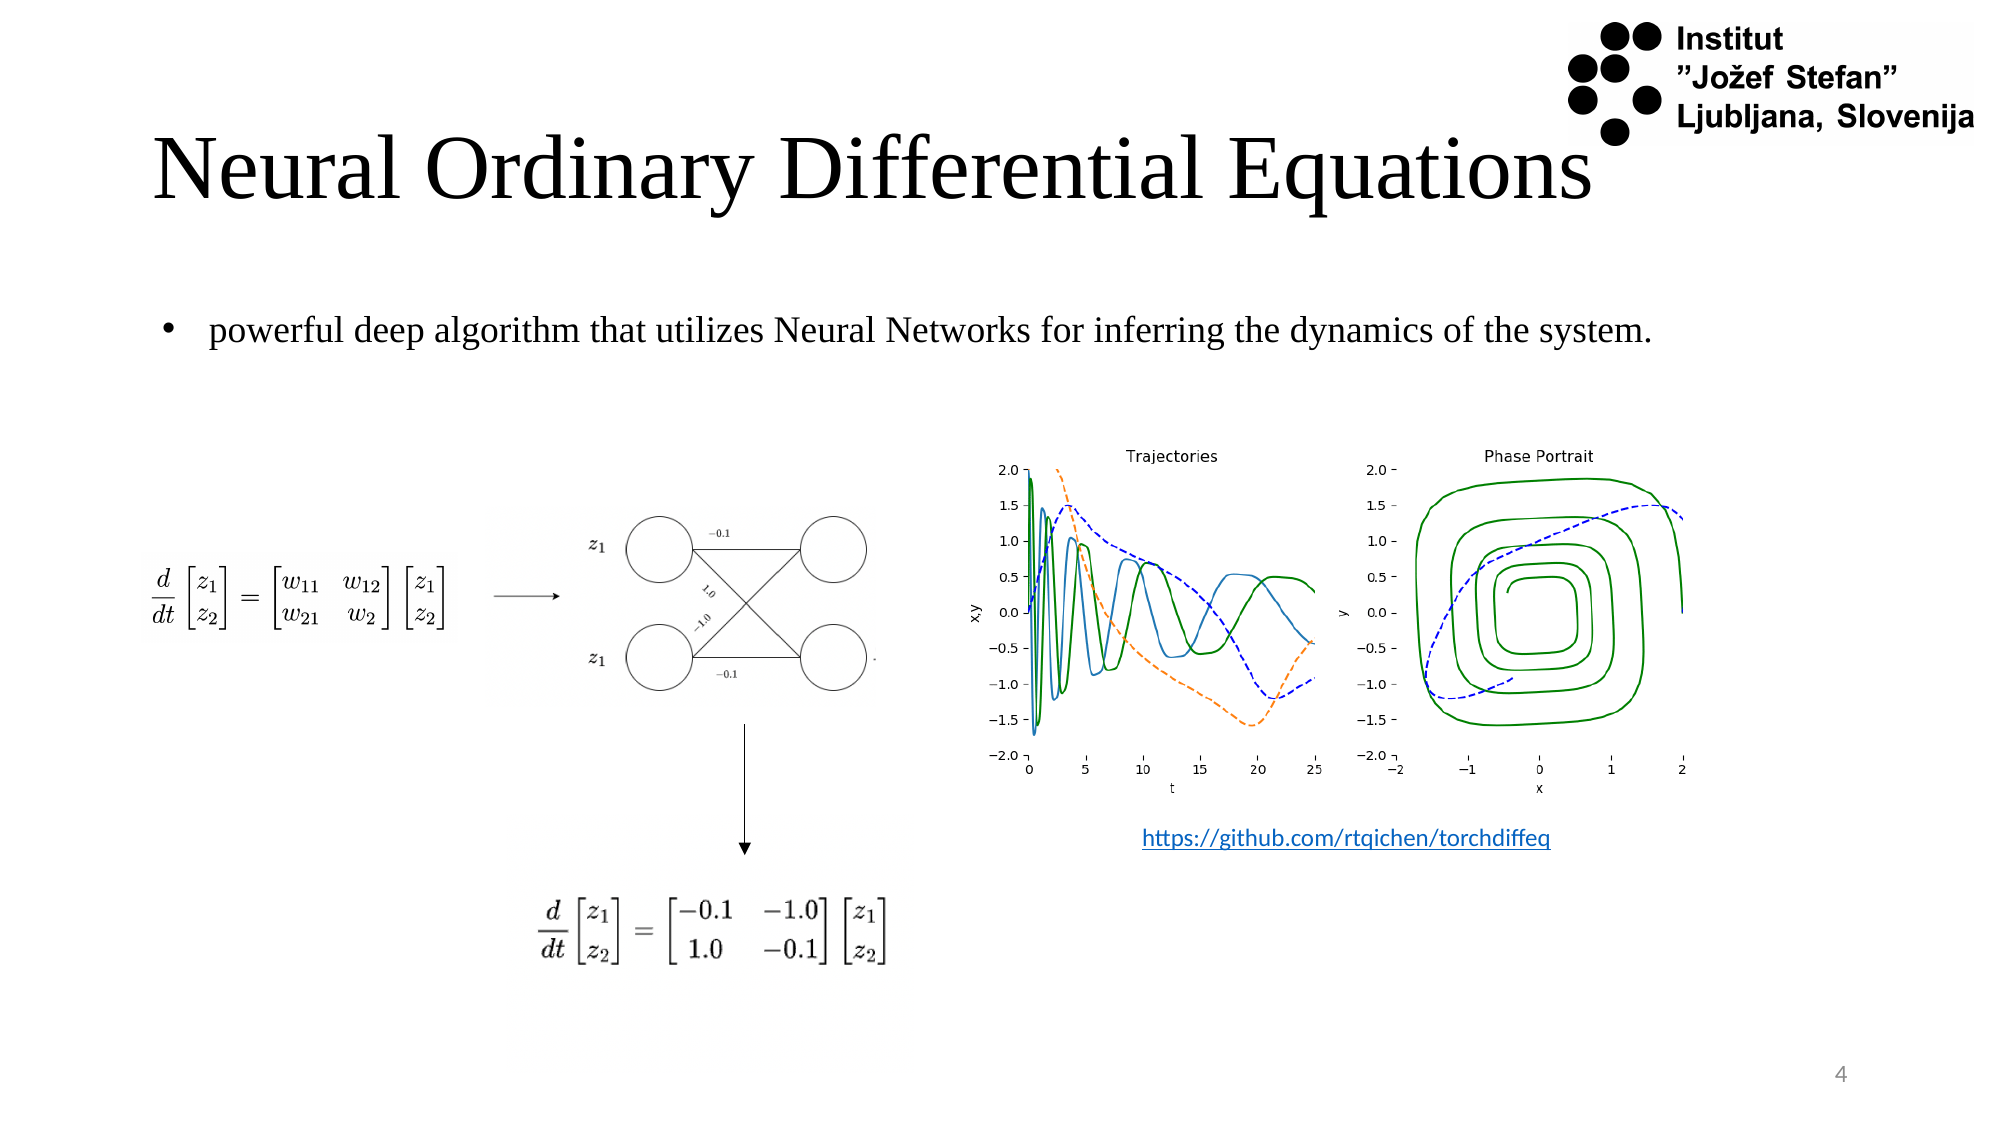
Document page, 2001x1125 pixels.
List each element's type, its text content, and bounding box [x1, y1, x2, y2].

picture [1568, 22, 1974, 146]
picture [955, 436, 1700, 809]
text_box https://github.com/rtqichen/torchdiffeq [1127, 814, 1567, 860]
picture [141, 552, 458, 644]
picture [484, 506, 876, 707]
slide_number 4 [1412, 1042, 1863, 1103]
title Neural Ordinary Differential Equations [137, 59, 1863, 278]
text_box powerful deep algorithm that utilizes Neural Networks for inferring the dynamics of the system. [147, 297, 1680, 358]
picture [506, 814, 914, 1073]
